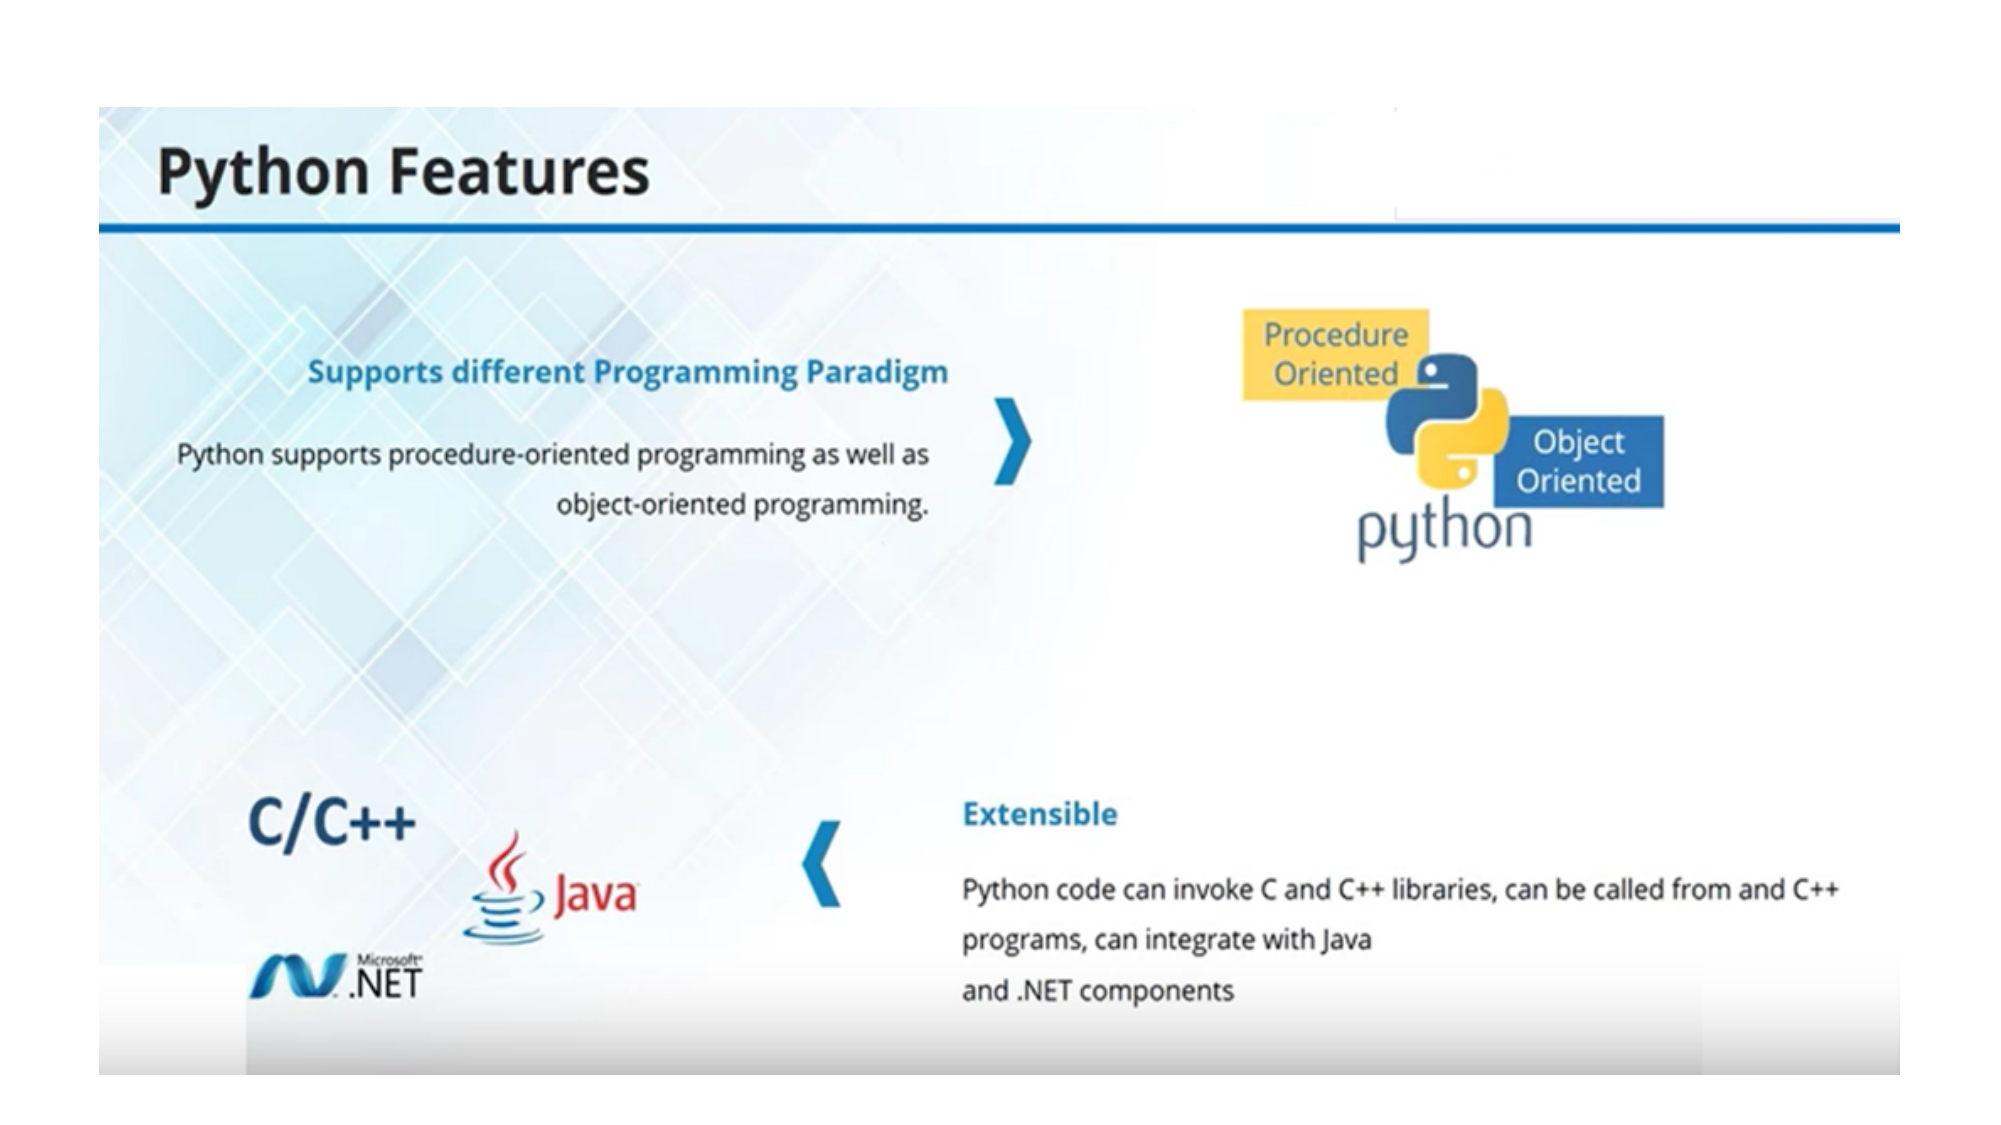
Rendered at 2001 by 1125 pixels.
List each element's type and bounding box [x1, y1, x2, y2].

picture [99, 107, 1900, 1075]
